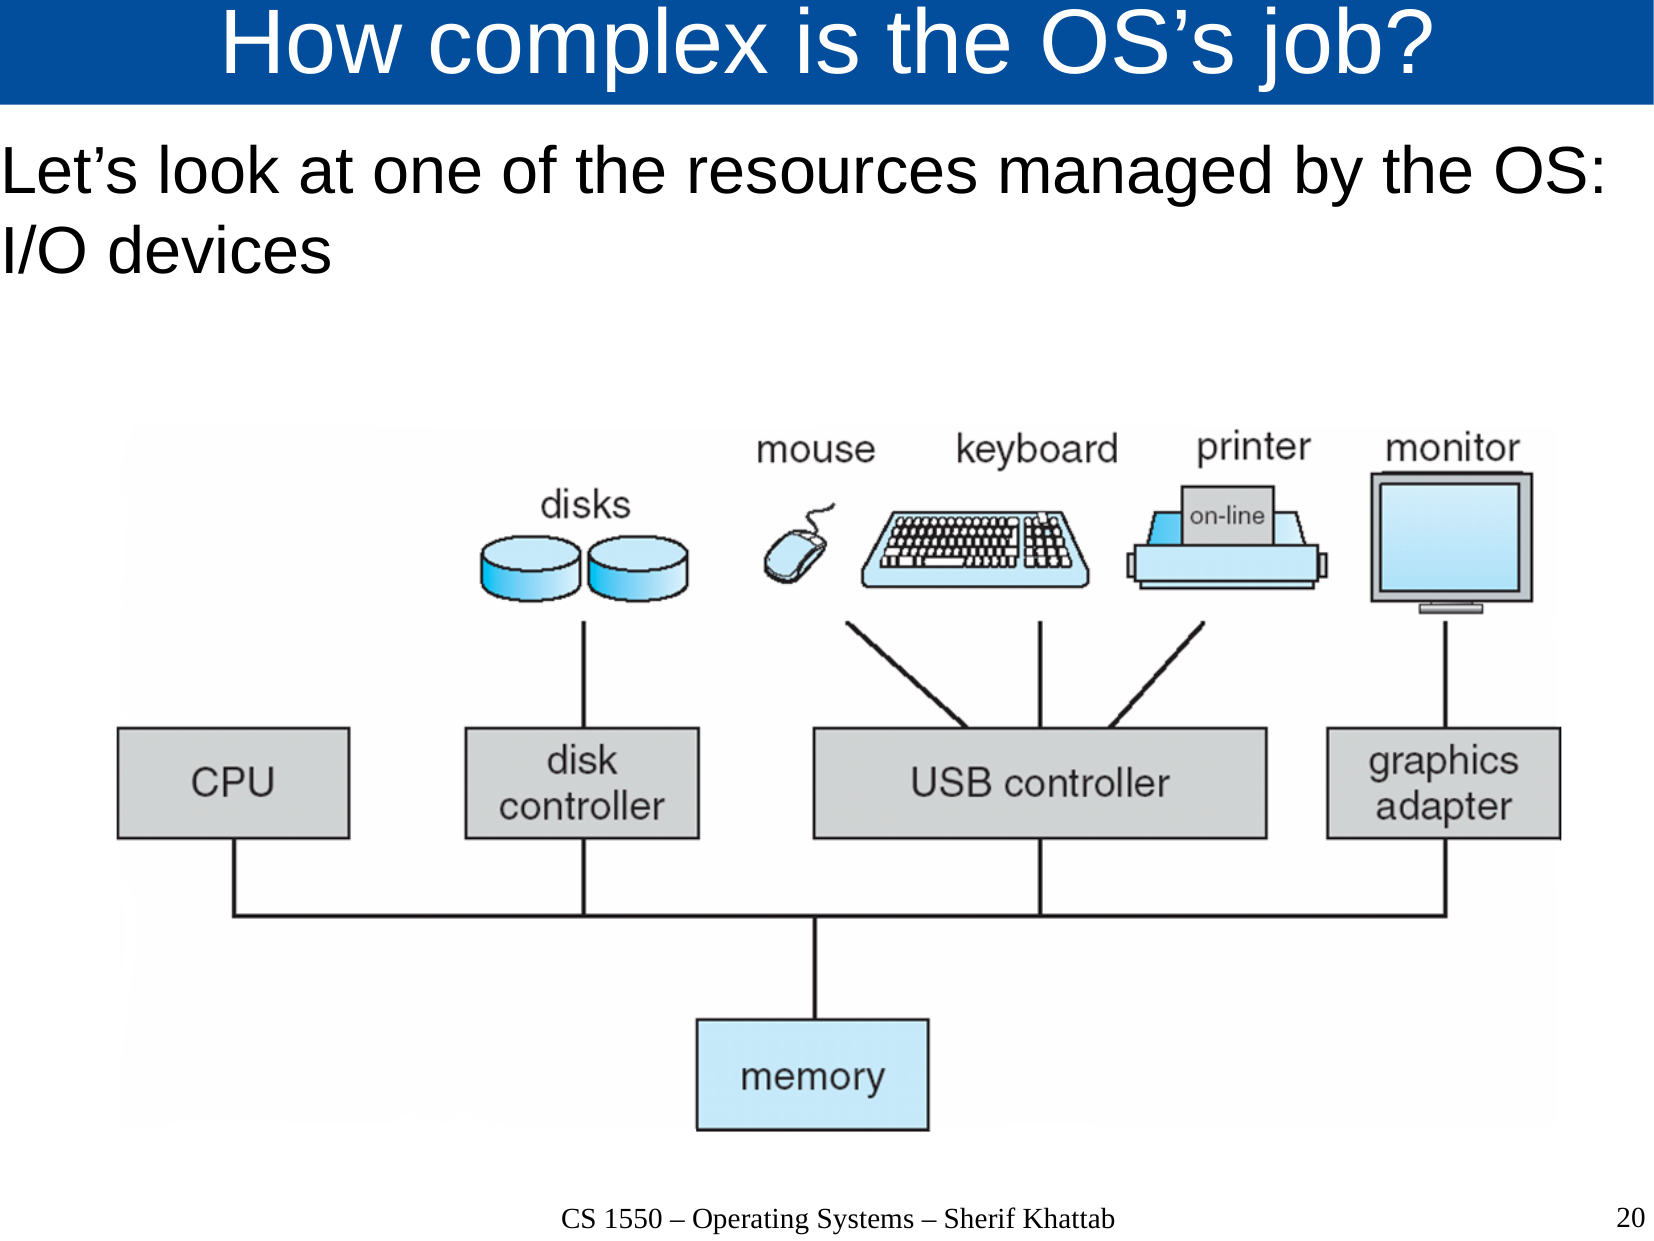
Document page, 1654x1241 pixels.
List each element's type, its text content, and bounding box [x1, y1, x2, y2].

picture [105, 415, 1572, 1141]
title How complex is the OS’s job? [0, 0, 1654, 105]
list Let’s look at one of the resources managed by the OS: I/O devices [0, 127, 1654, 1195]
footer CS 1550 – Operating Systems – Sherif Khattab [460, 1201, 1217, 1241]
slide_number 20 [1265, 1200, 1647, 1241]
